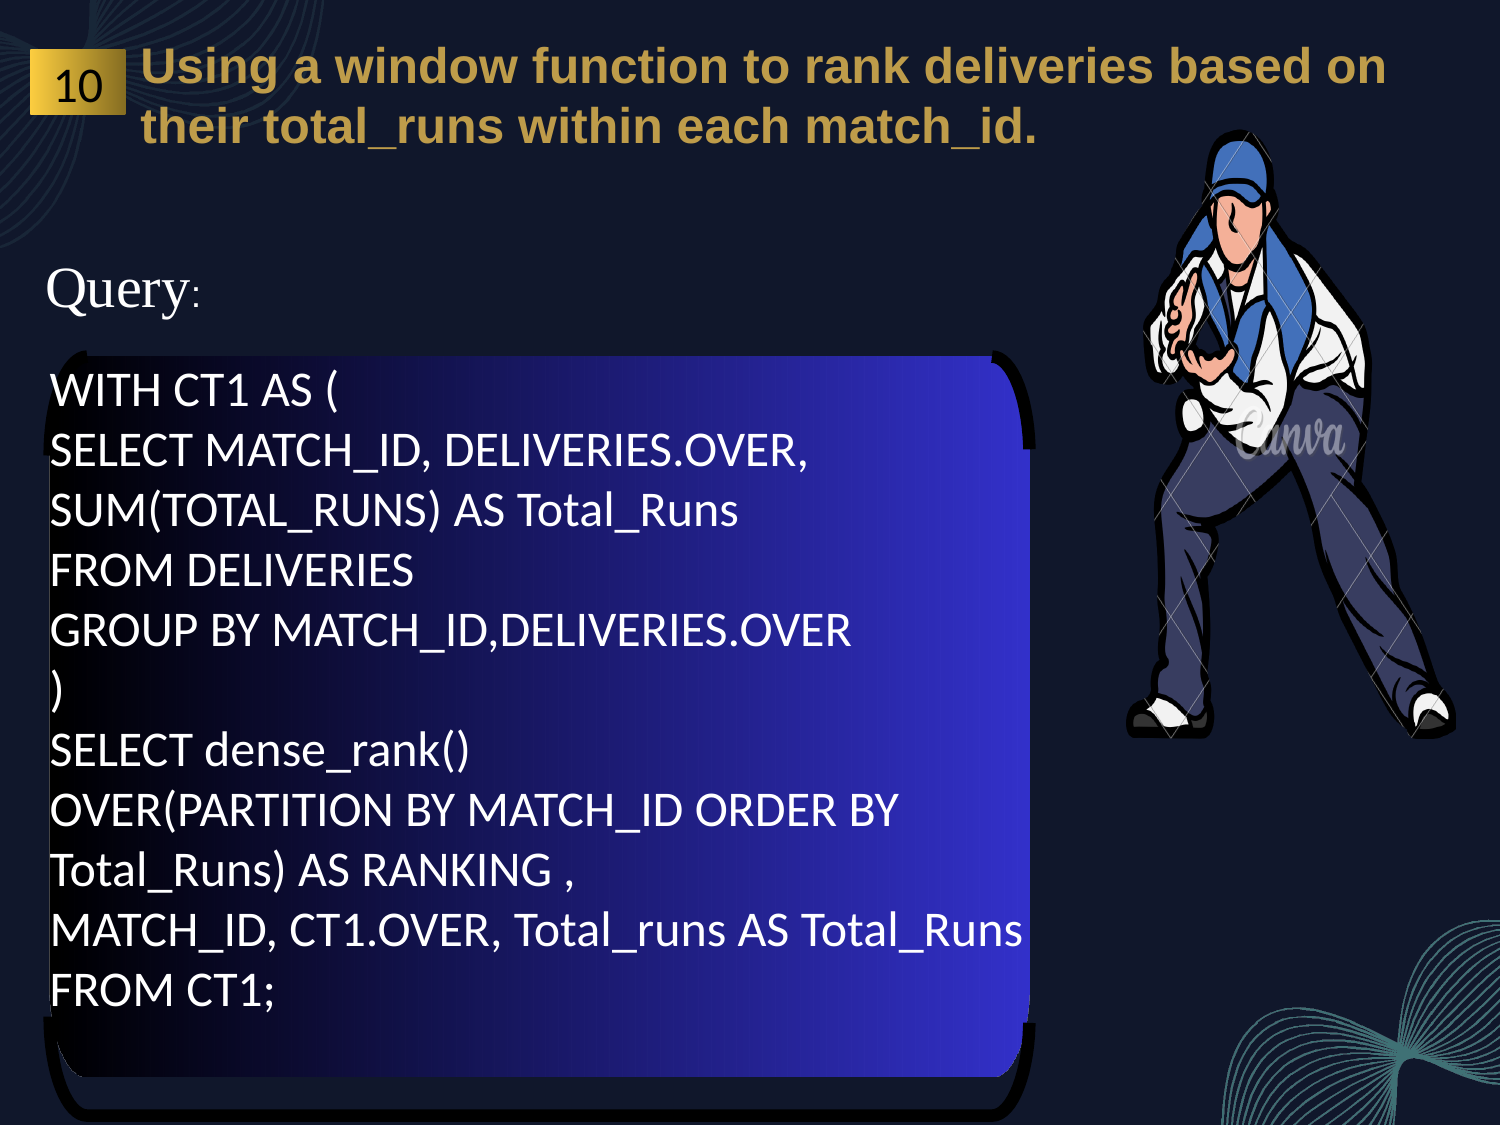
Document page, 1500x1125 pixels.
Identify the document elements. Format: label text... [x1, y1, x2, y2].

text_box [49, 356, 1030, 1116]
picture [1125, 129, 1456, 739]
text_box 10 [30, 49, 126, 115]
title Using a window function to rank deliveries based on their total_runs within each match_id. [125, 30, 1477, 157]
text_box Query: [30, 241, 217, 327]
